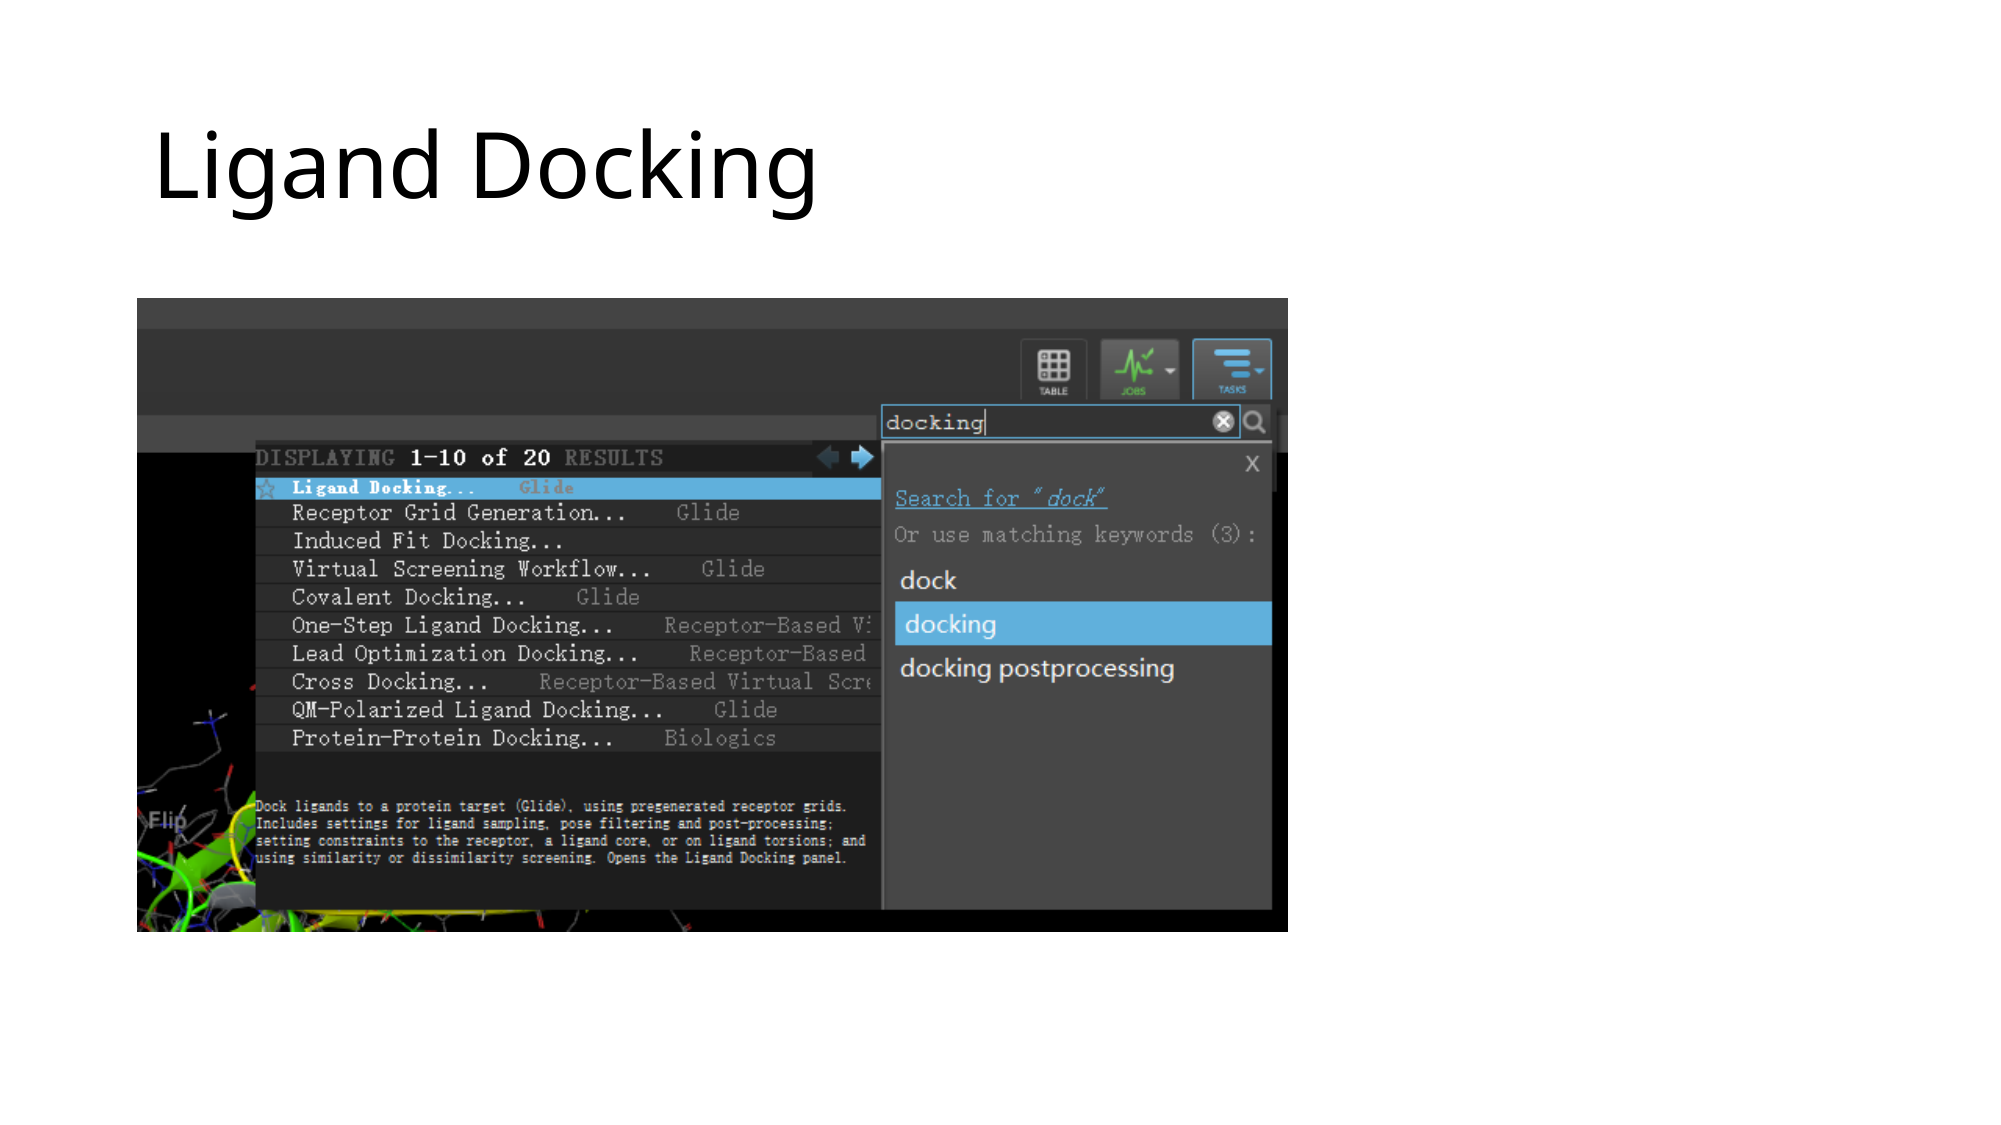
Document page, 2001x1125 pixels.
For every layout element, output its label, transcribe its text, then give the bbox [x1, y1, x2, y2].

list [137, 298, 1288, 932]
title Ligand Docking [137, 59, 1863, 278]
